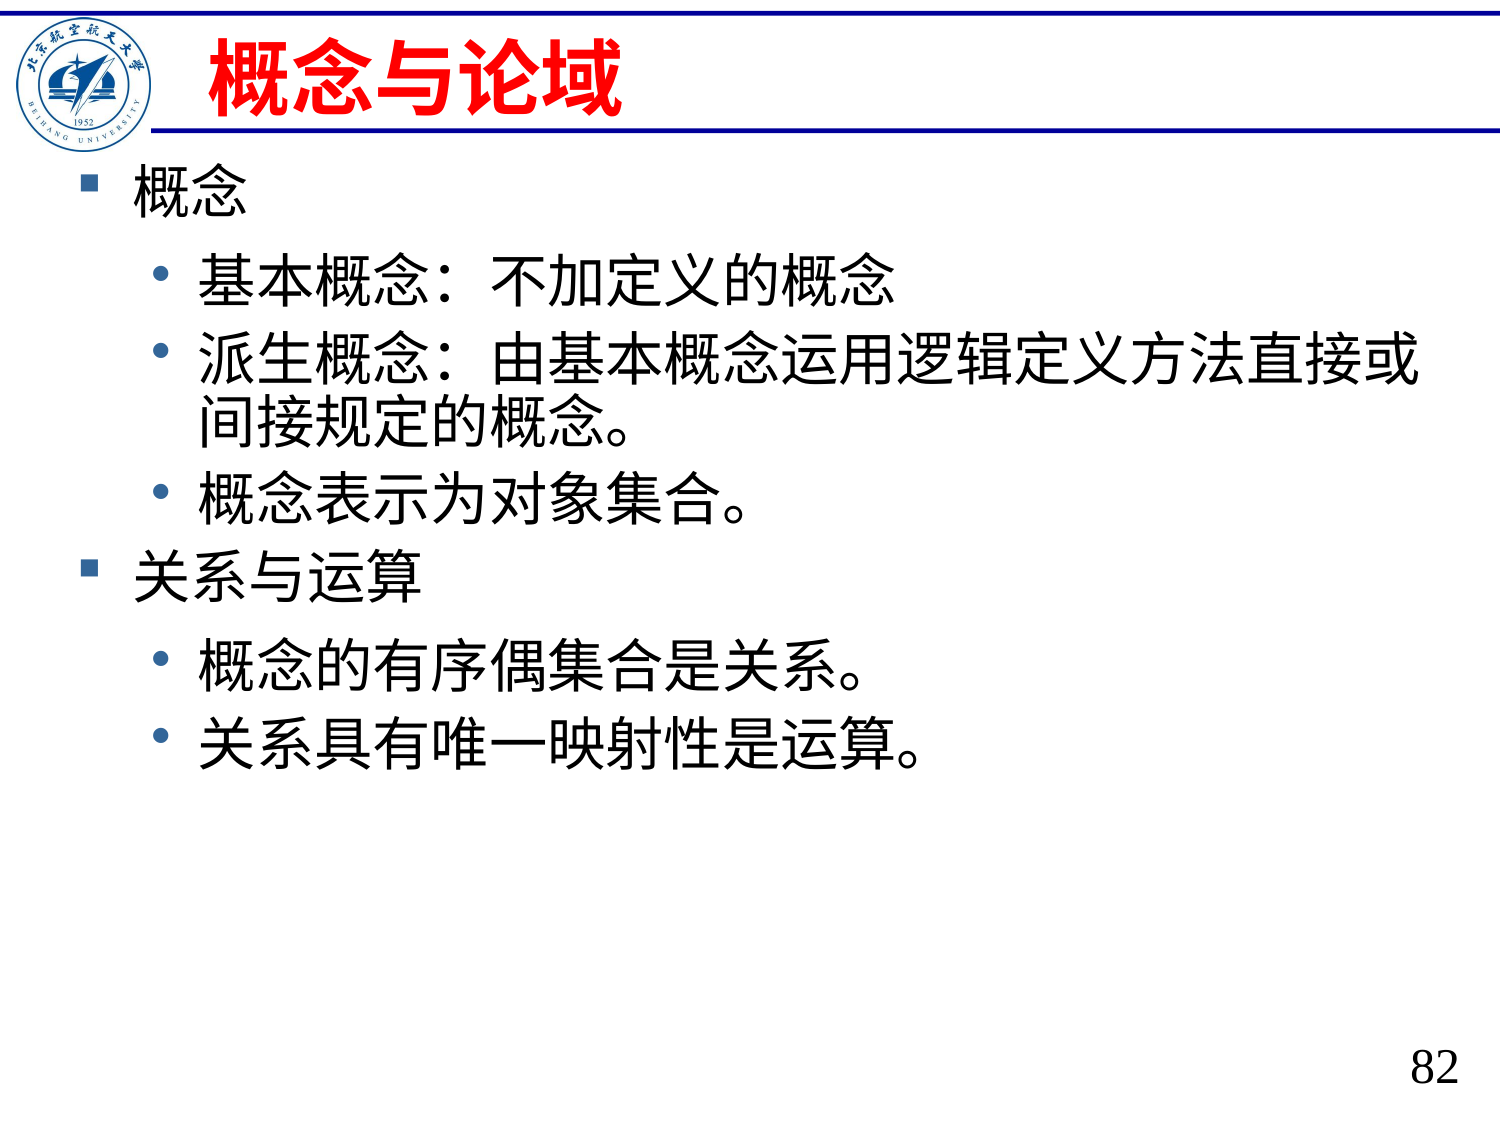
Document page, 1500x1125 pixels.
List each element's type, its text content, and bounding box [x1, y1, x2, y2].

title 概念与论域 [192, 32, 1415, 120]
list 概念 基本概念：不加定义的概念 派生概念：由基本概念运用逻辑定义方法直接或间接规定的概念。 概念表示为对象集合。 关系与运算 概念的有序偶集合是关系。 关系具有唯一映射性是运算。 [60, 155, 1452, 1006]
picture [16, 17, 151, 152]
